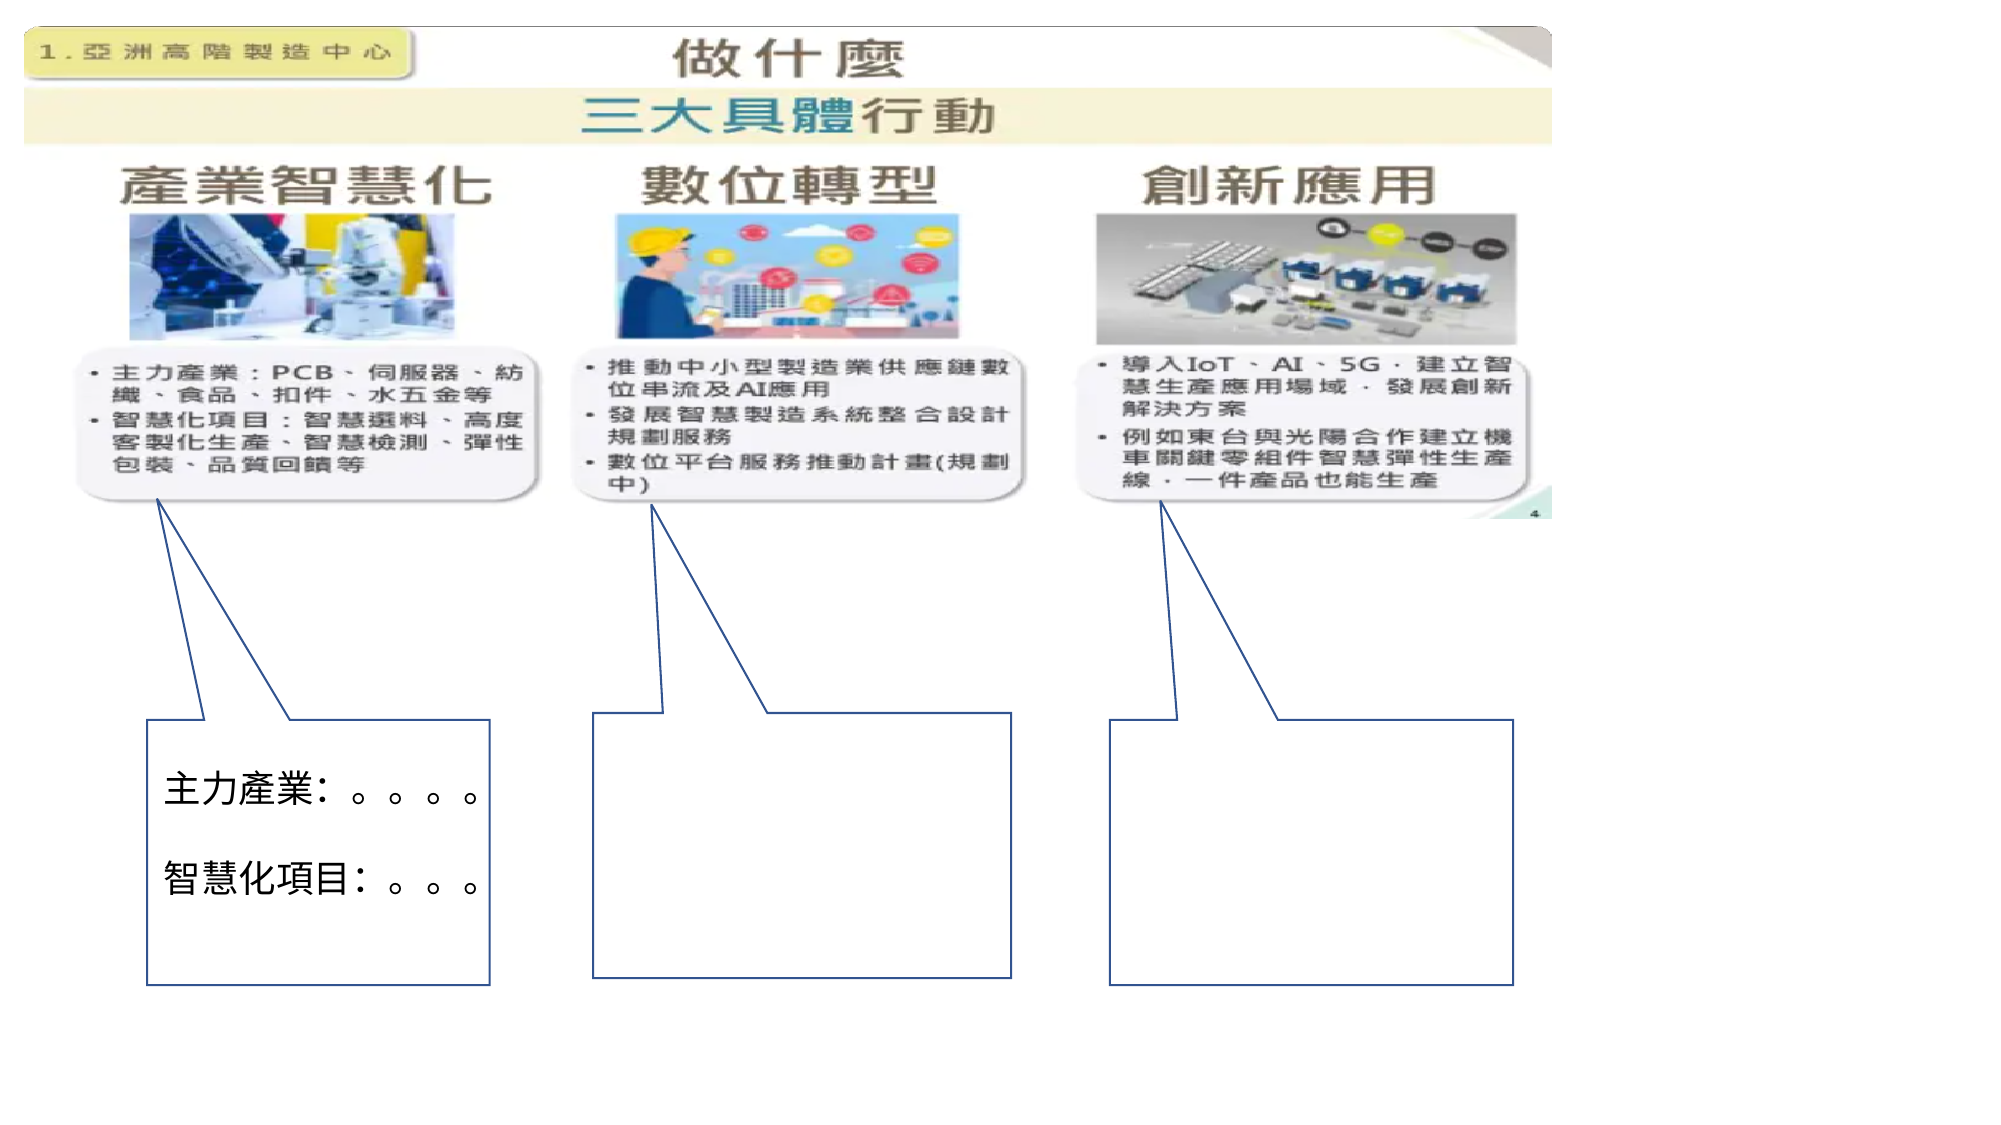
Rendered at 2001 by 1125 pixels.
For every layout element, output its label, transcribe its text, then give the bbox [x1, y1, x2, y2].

text_box [146, 519, 491, 987]
text_box [1108, 519, 1515, 987]
text_box [592, 519, 1013, 980]
picture [16, 24, 1567, 519]
text_box 主力產業：。。。。 智慧化項目：。。。 [148, 757, 517, 908]
